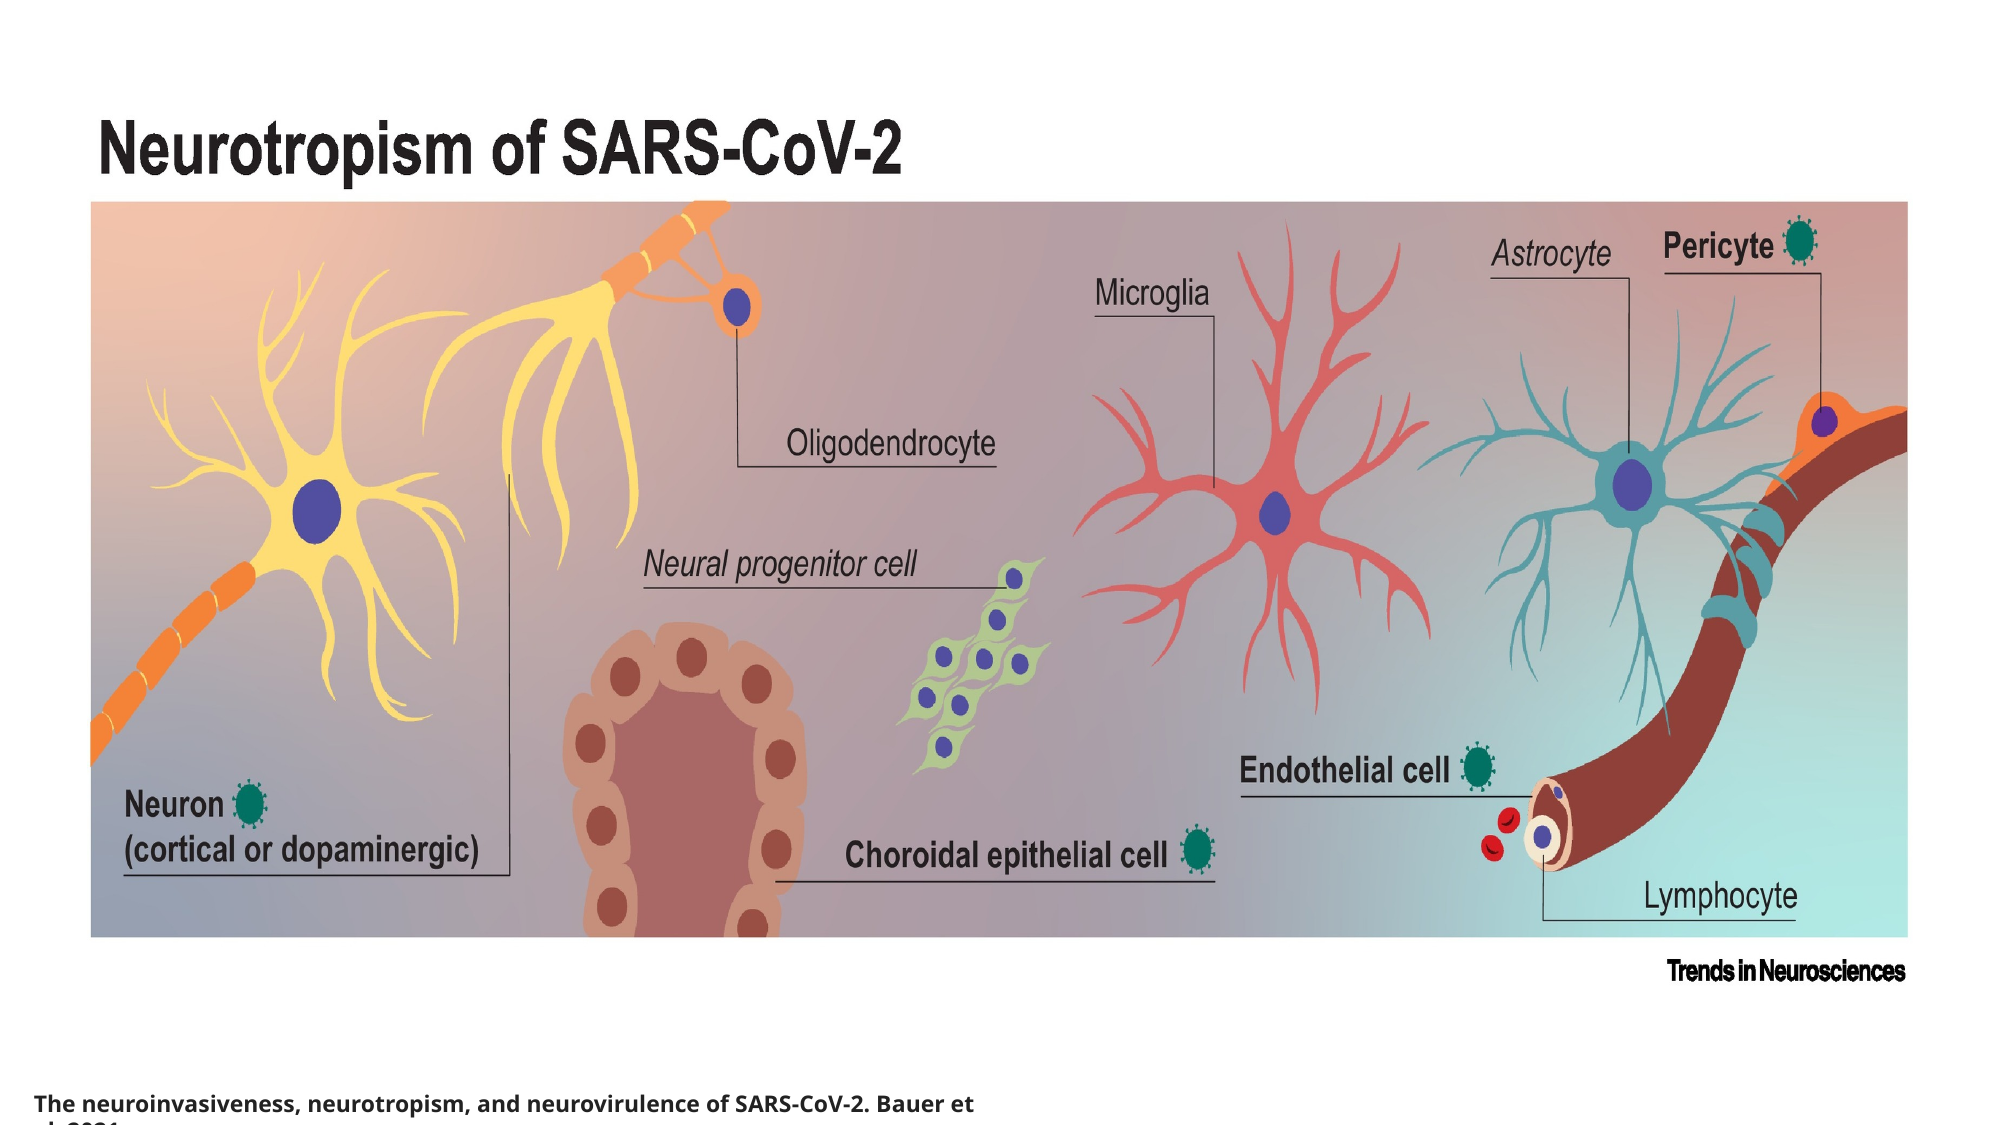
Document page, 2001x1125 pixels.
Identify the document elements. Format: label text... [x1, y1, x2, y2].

picture [87, 109, 1913, 987]
text_box The neuroinvasiveness, neurotropism, and neurovirulence of SARS-CoV-2. Bauer et al. 2021 [19, 1082, 1017, 1125]
